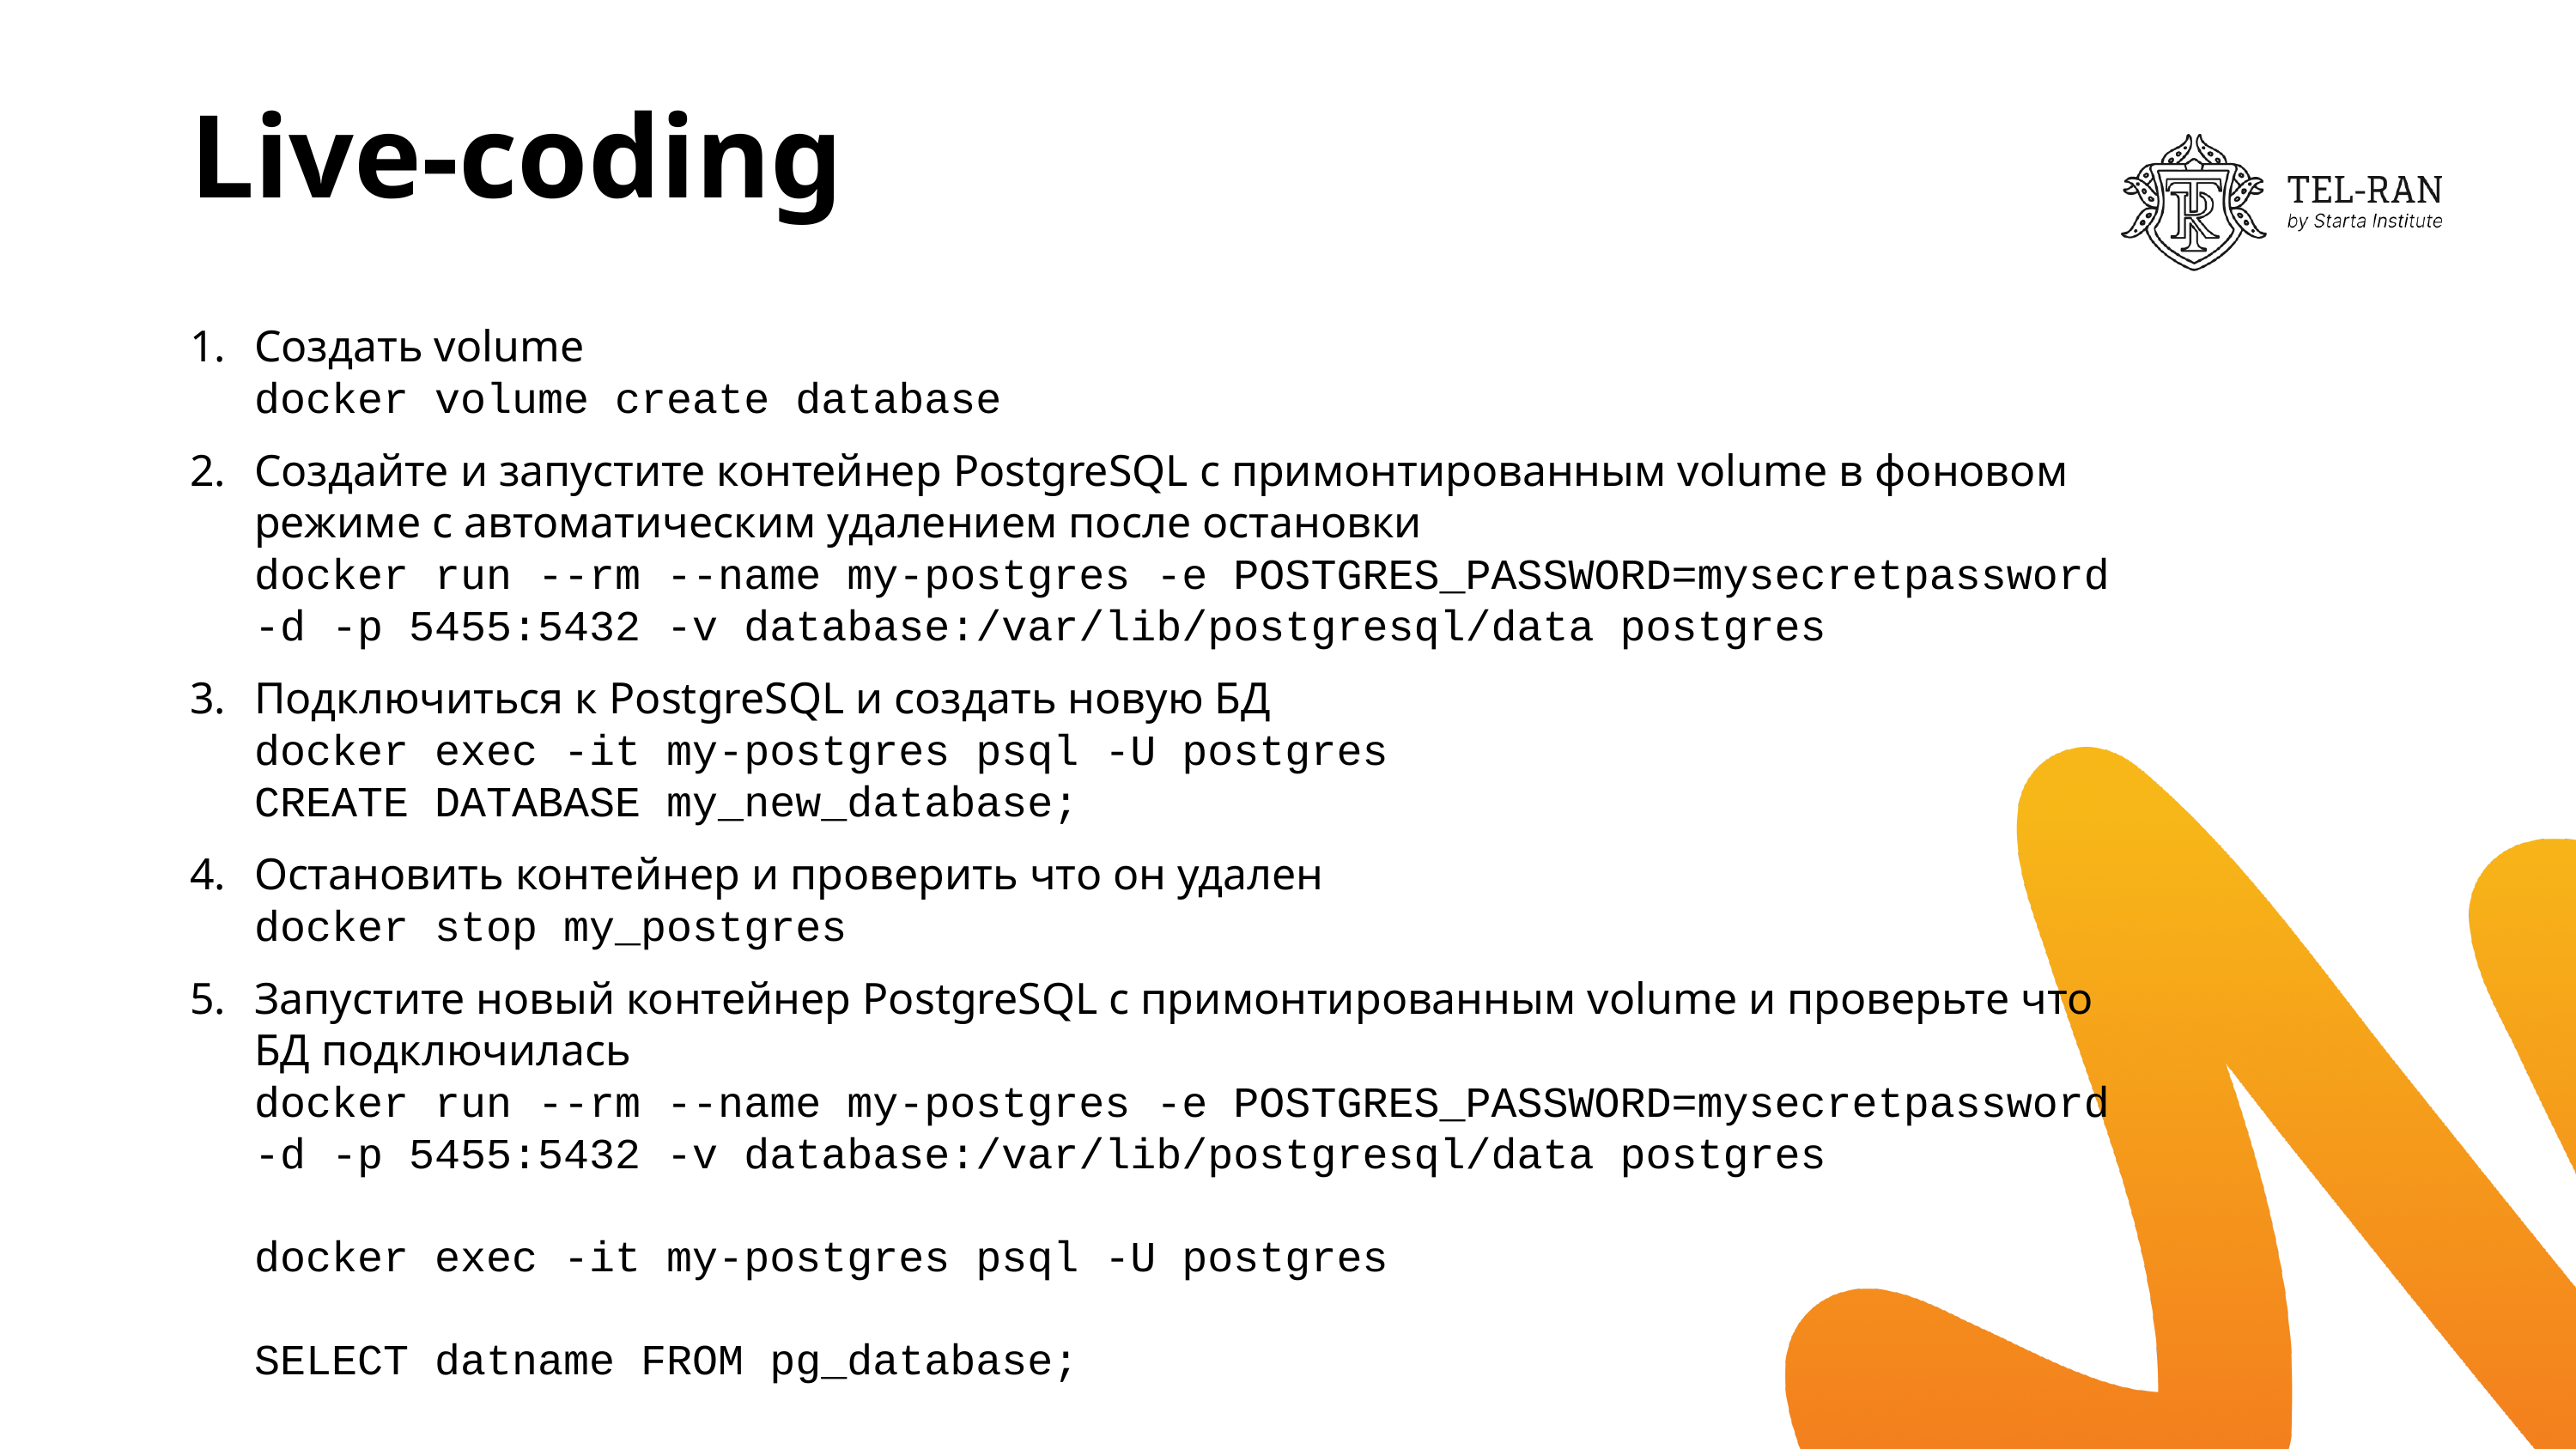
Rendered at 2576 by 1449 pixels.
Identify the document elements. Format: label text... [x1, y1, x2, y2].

picture [1620, 747, 2576, 1449]
text_box Создать volume docker volume create database Создайте и запустите контейнер PostgreSQL с примонтированным volume в фоновом режиме с автоматическим удалением после остановки docker run --rm --name my-postgres -e POSTGRES_PASSWORD=mysecretpassword -d -p 5455:5432 -v database:/var/lib/postgresql/data postgres Подключиться к PostgreSQL и создать новую БД docker exec -it my-postgres psql -U postgres CREATE DATABASE my_new_database; Остановить контейнер и проверить что он удален docker stop my_postgres Запустите новый контейнер PostgreSQL с примонтированным volume и проверьте что БД подключилась docker run --rm --name my-postgres -e POSTGRES_PASSWORD=mysecretpassword -d -p 5455:5432 -v database:/var/lib/postgresql/data postgres docker exec -it my-postgres psql -U postgres SELECT datname FROM pg_database; [177, 312, 2142, 1390]
picture [2121, 134, 2442, 271]
title Live-coding [177, 76, 2107, 312]
